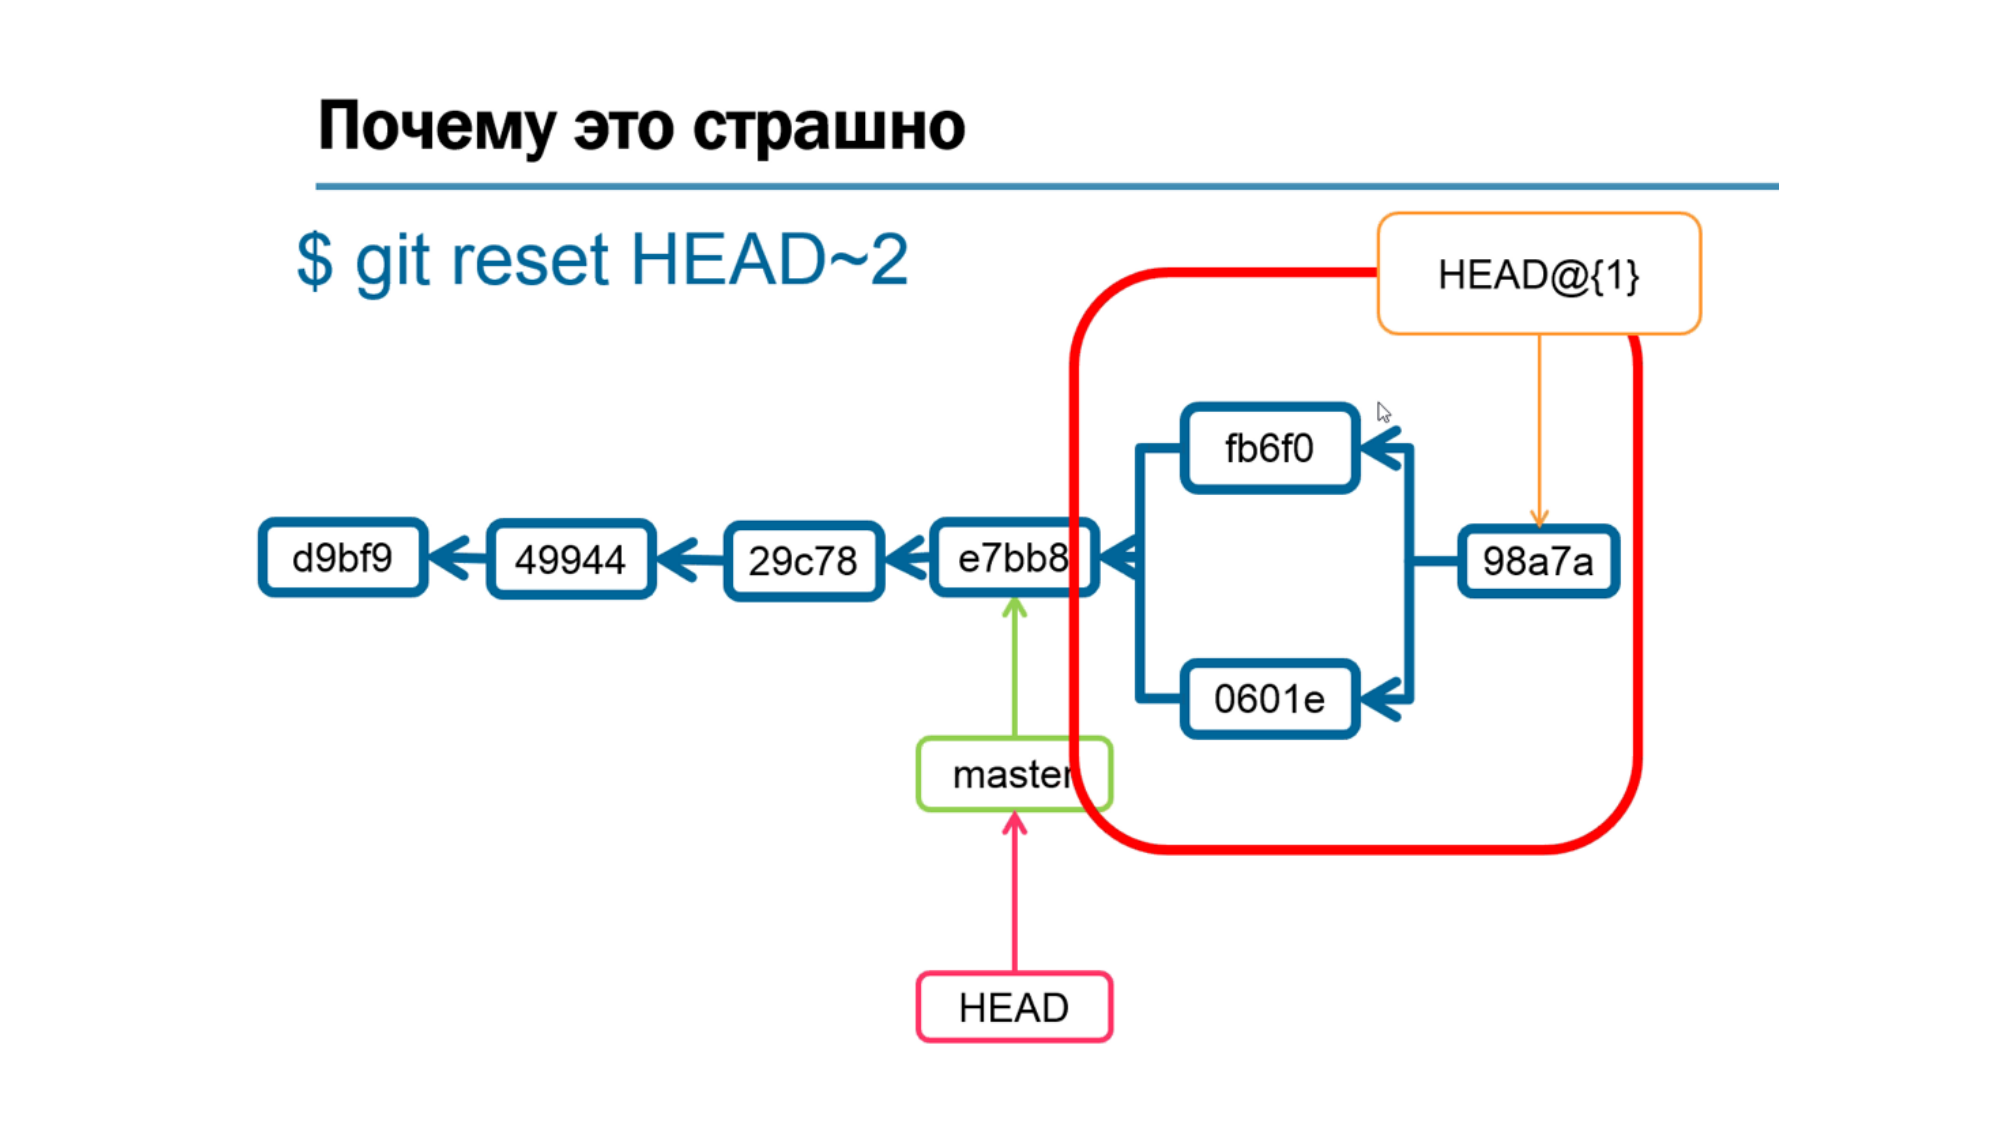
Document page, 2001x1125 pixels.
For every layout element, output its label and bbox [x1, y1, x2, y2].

picture [250, 62, 1779, 1086]
